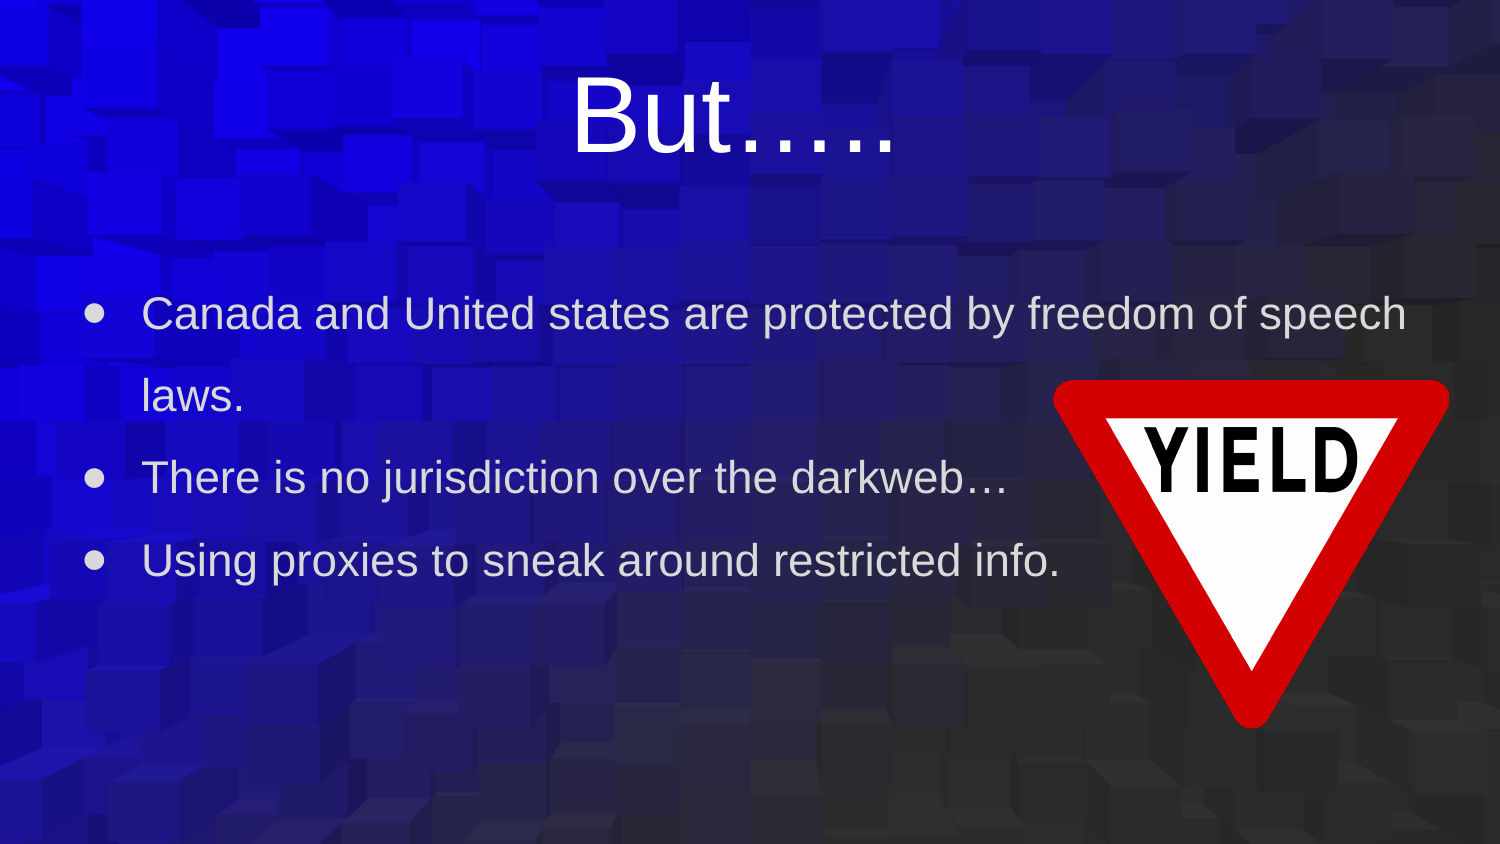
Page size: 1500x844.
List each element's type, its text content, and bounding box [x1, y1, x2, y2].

picture [0, 0, 1500, 844]
subtitle Canada and United states are protected by freedom of speech laws. There is no jurisdiction over the darkweb… Using proxies to sneak around restricted info. [51, 240, 1449, 808]
title But….. [51, 46, 1449, 189]
